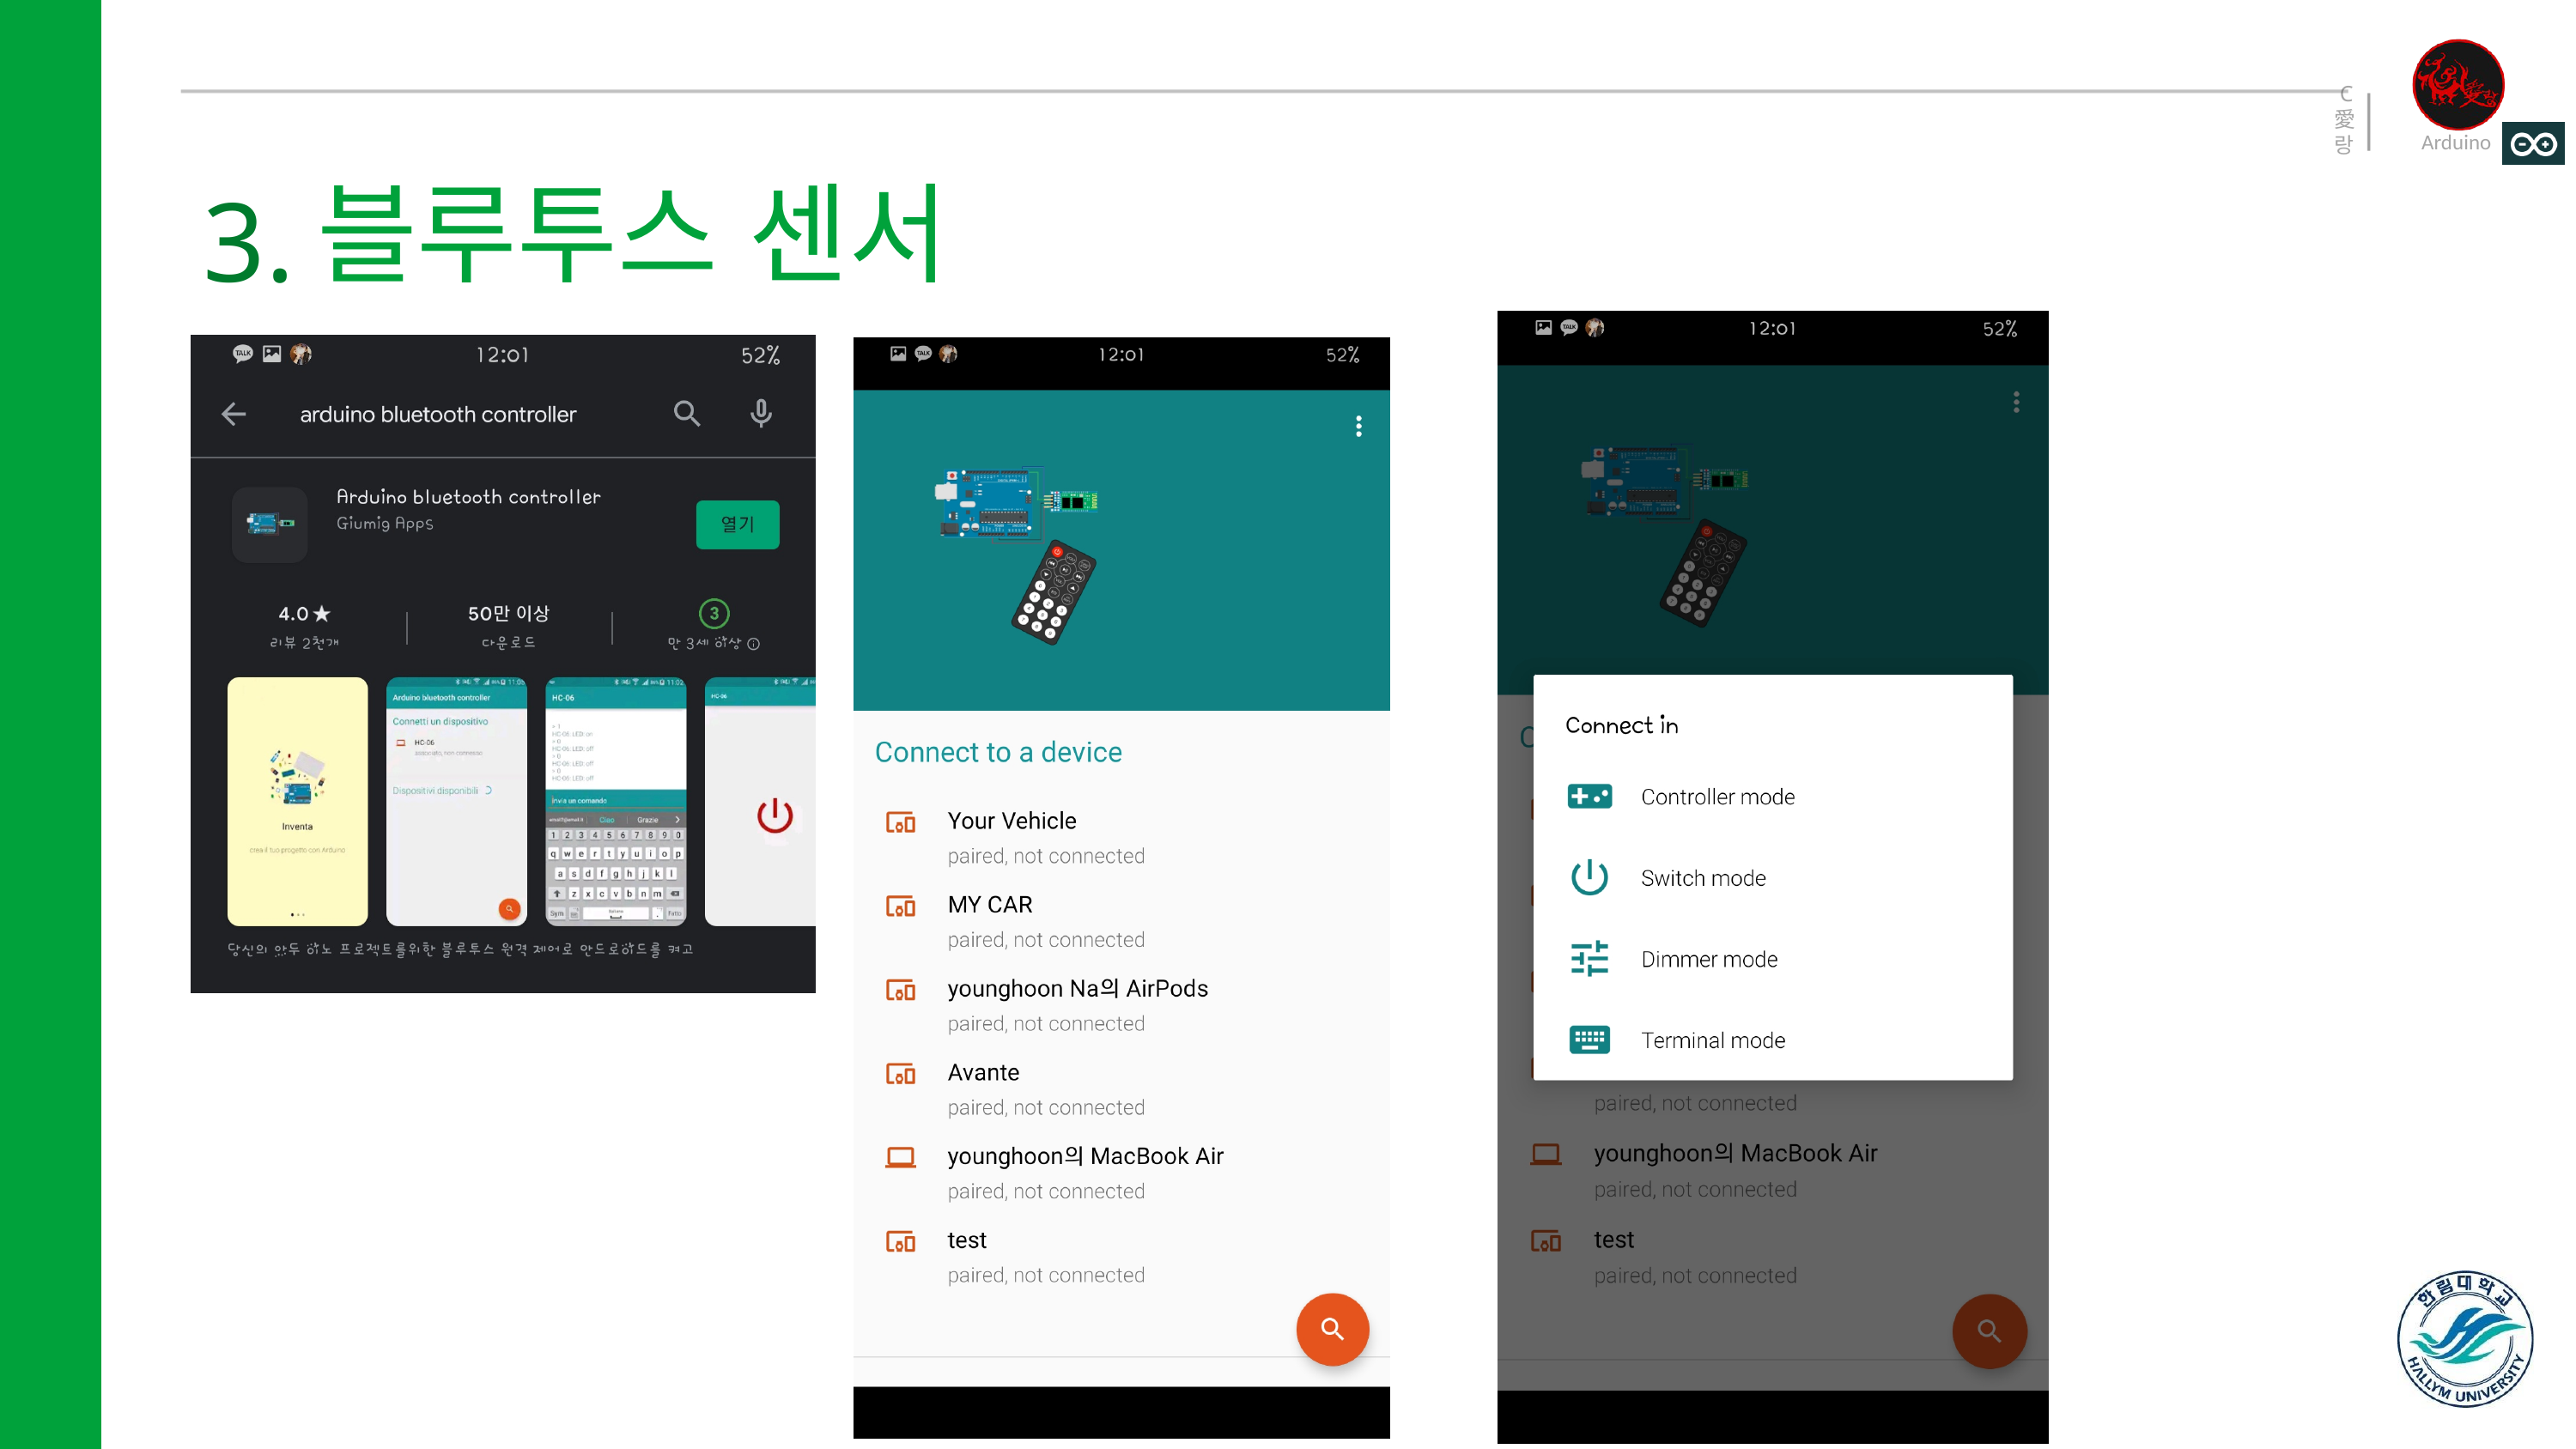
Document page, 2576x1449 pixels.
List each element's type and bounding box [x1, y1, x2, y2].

picture [854, 336, 1390, 1439]
picture [191, 335, 817, 993]
picture [1498, 311, 2050, 1444]
text_box [0, 0, 2576, 1449]
